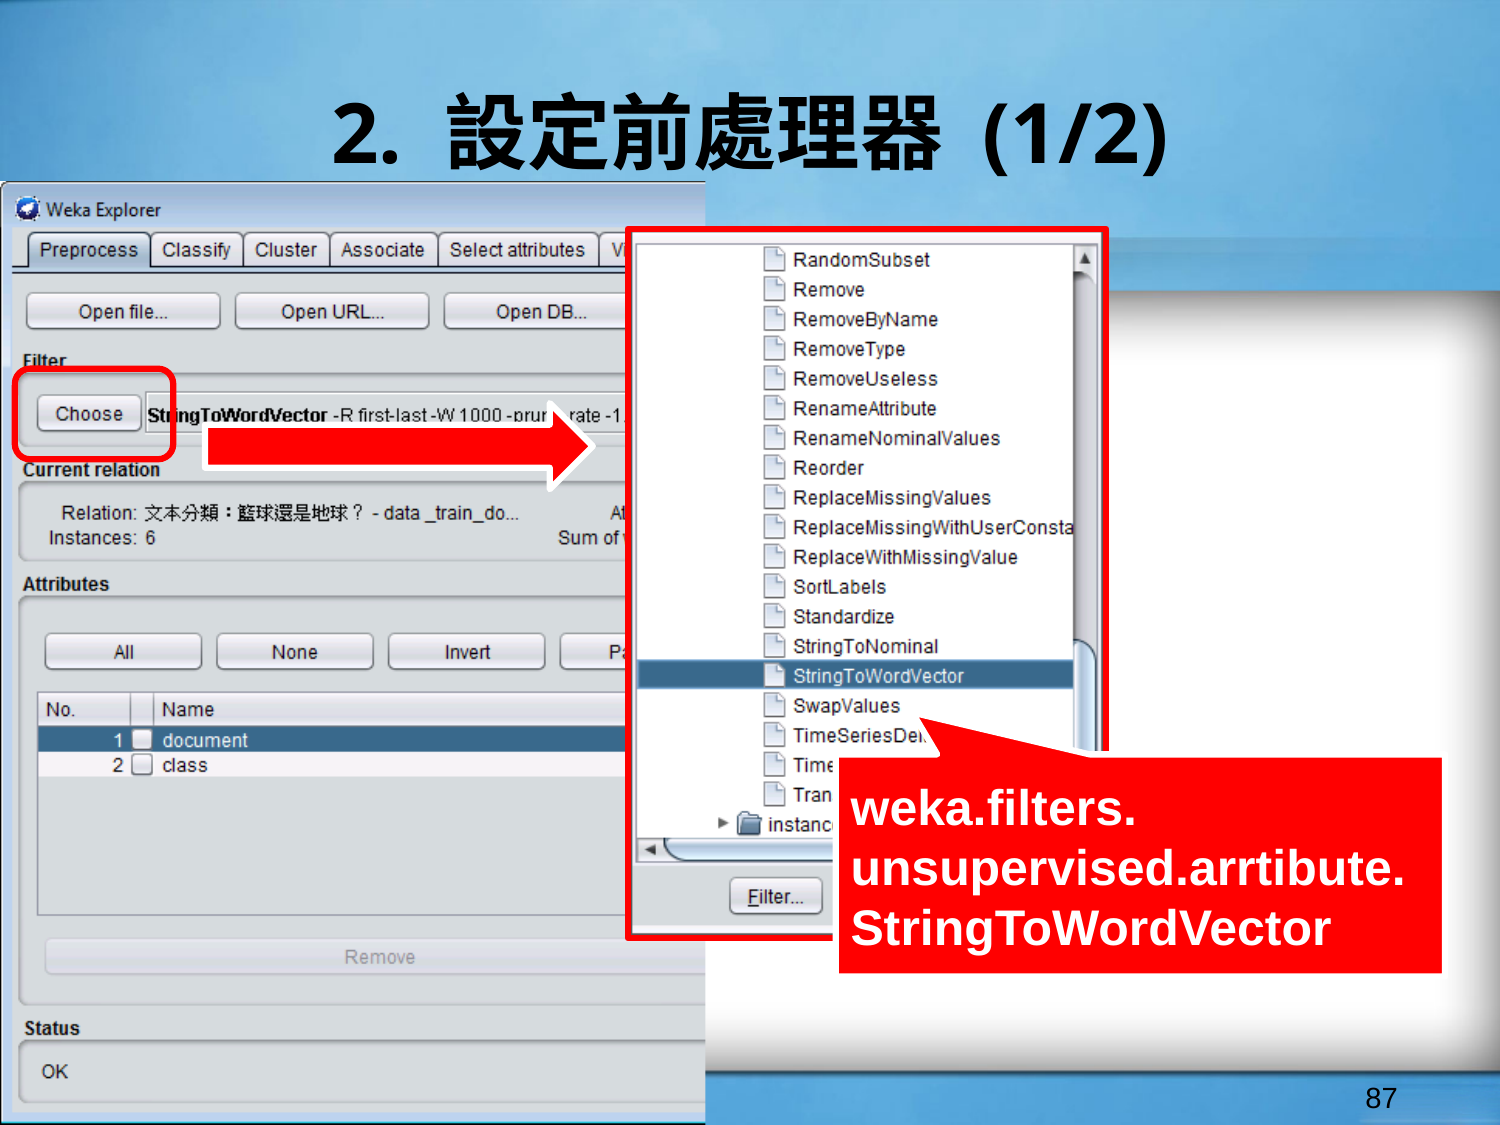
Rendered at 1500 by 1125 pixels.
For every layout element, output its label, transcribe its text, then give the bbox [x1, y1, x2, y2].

title 2. 設定前處理器 (1/2) [78, 27, 1422, 232]
picture [0, 0, 1500, 1125]
text_box weka.filters. unsupervised.arrtibute. StringToWordVector [835, 754, 1446, 977]
slide_number ‹#› [1350, 1074, 1488, 1118]
